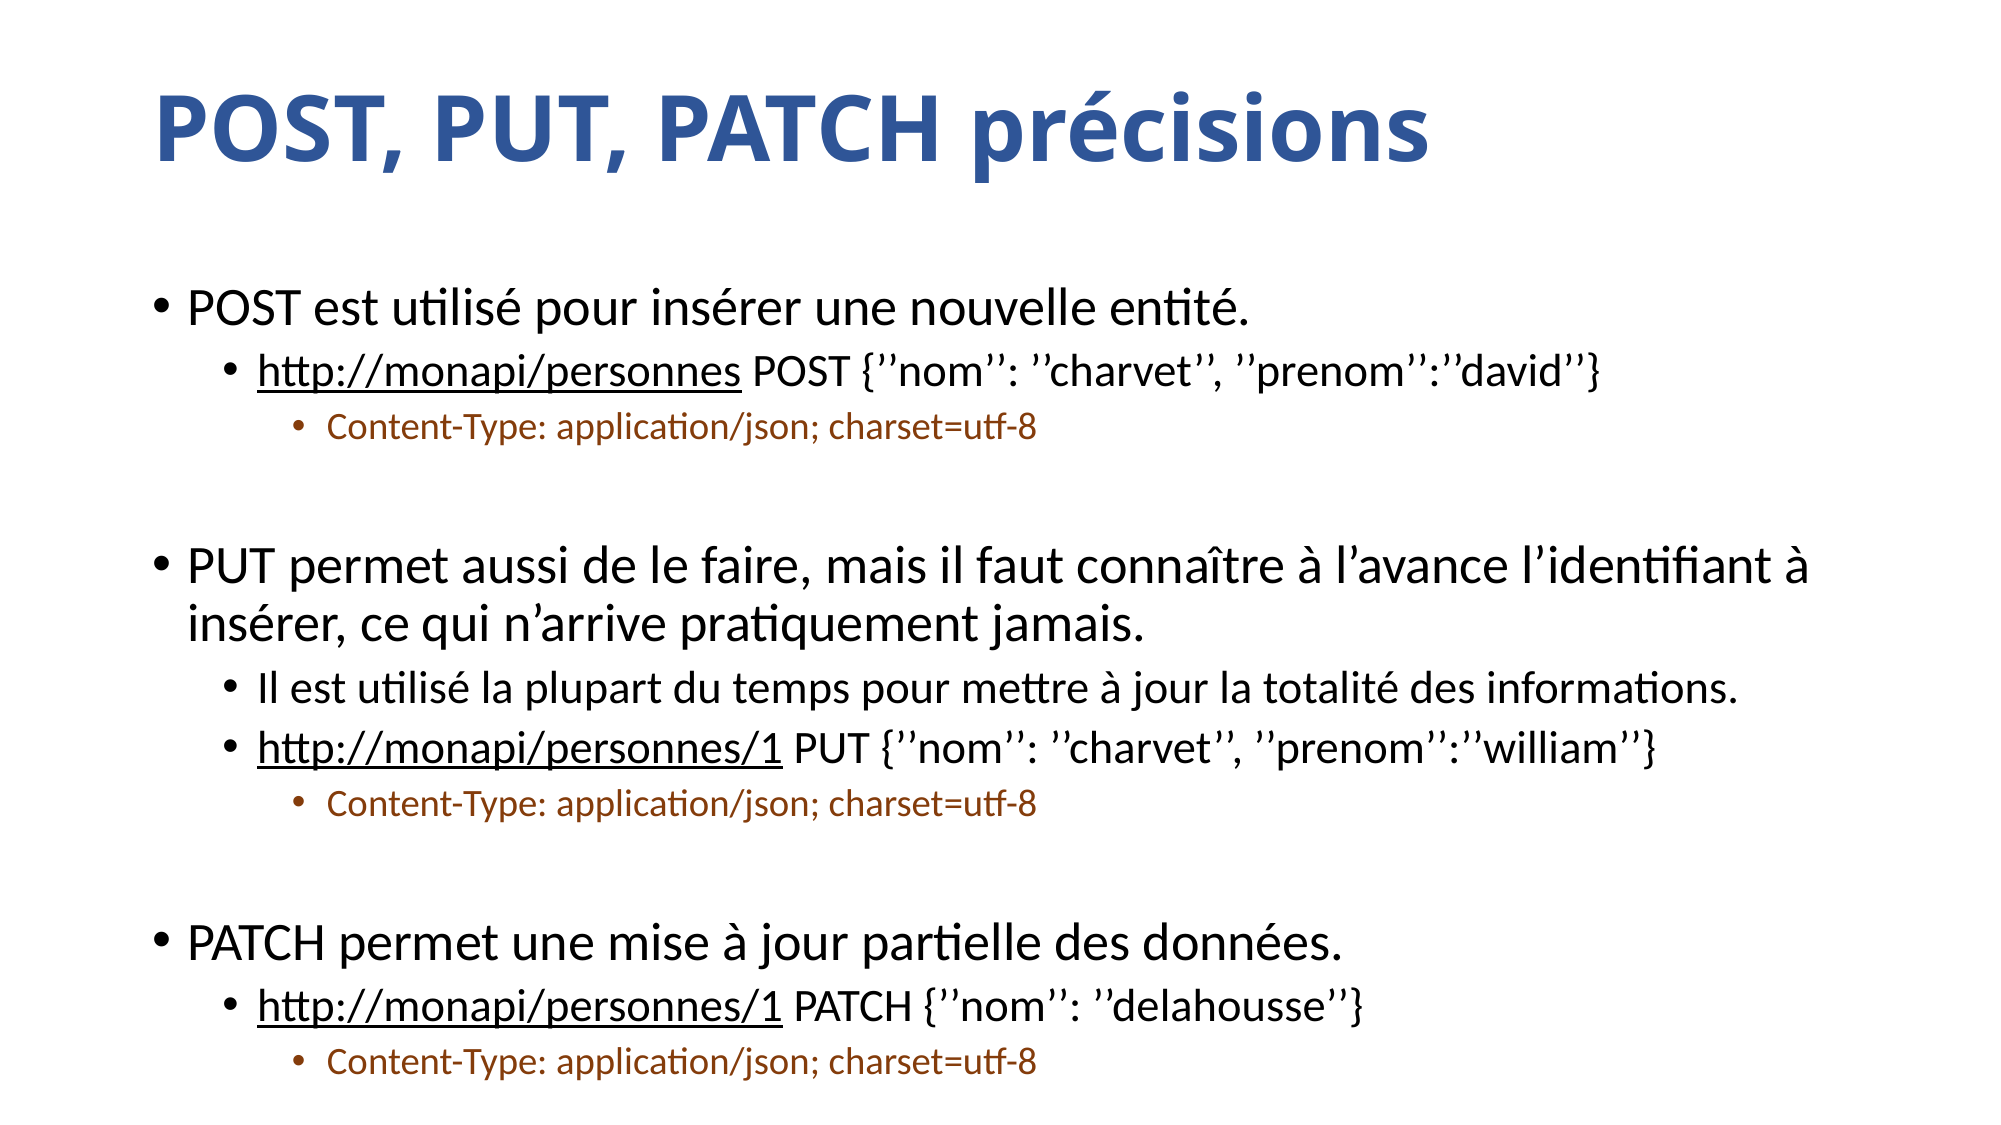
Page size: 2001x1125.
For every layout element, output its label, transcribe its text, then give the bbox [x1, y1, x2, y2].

list POST est utilisé pour insérer une nouvelle entité. http://monapi/personnes POST {’’nom’’: ’’charvet’’, ’’prenom’’:’’david’’} Content-Type: application/json; charset=utf-8 PUT permet aussi de le faire, mais il faut connaître à l’avance l’identifiant à insérer, ce qui n’arrive pratiquement jamais. Il est utilisé la plupart du temps pour mettre à jour la totalité des informations. http://monapi/personnes/1 PUT {’’nom’’: ’’charvet’’, ’’prenom’’:’’william’’} Content-Type: application/json; charset=utf-8 PATCH permet une mise à jour partielle des données. http://monapi/personnes/1 PATCH {’’nom’’: ’’delahousse’’} Content-Type: application/json; charset=utf-8 [137, 270, 1863, 1099]
title POST, PUT, PATCH précisions [137, 23, 1863, 241]
